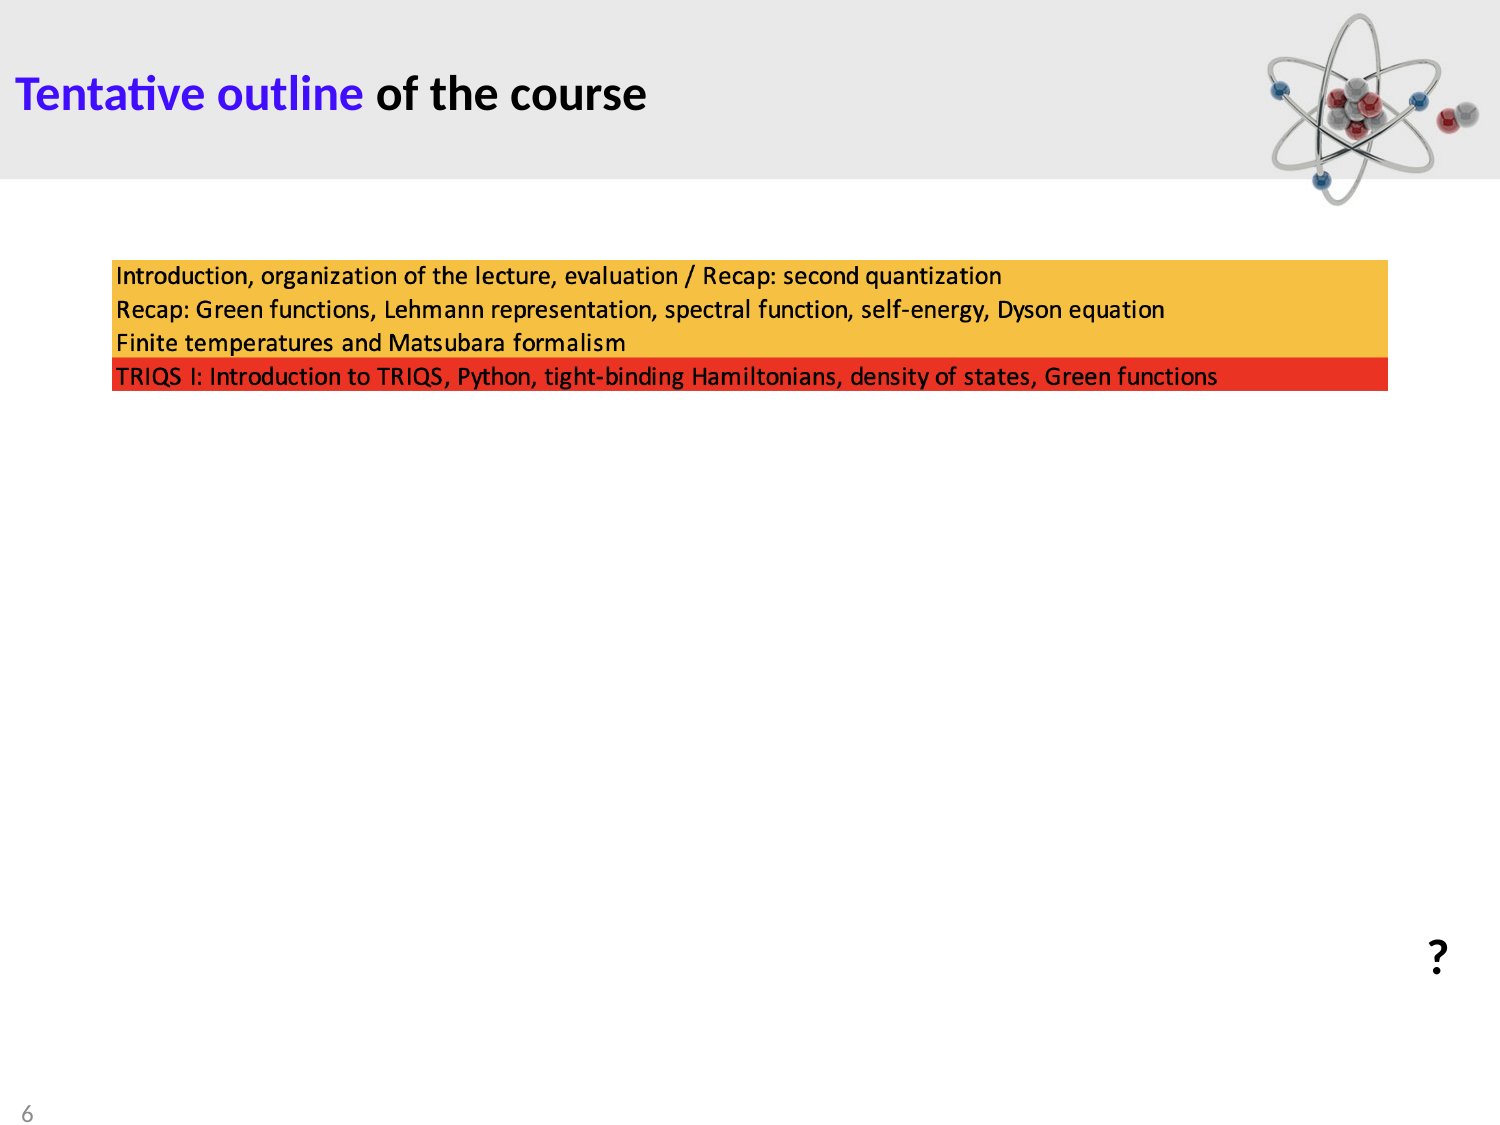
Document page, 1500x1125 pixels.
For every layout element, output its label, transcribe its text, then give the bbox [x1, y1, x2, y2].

title Tentative outline of the course [0, 2, 1500, 179]
picture [0, 179, 1500, 1125]
text_box ? [1411, 916, 1465, 992]
text_box [135, 7, 1412, 138]
slide_number 6 [0, 1082, 49, 1125]
